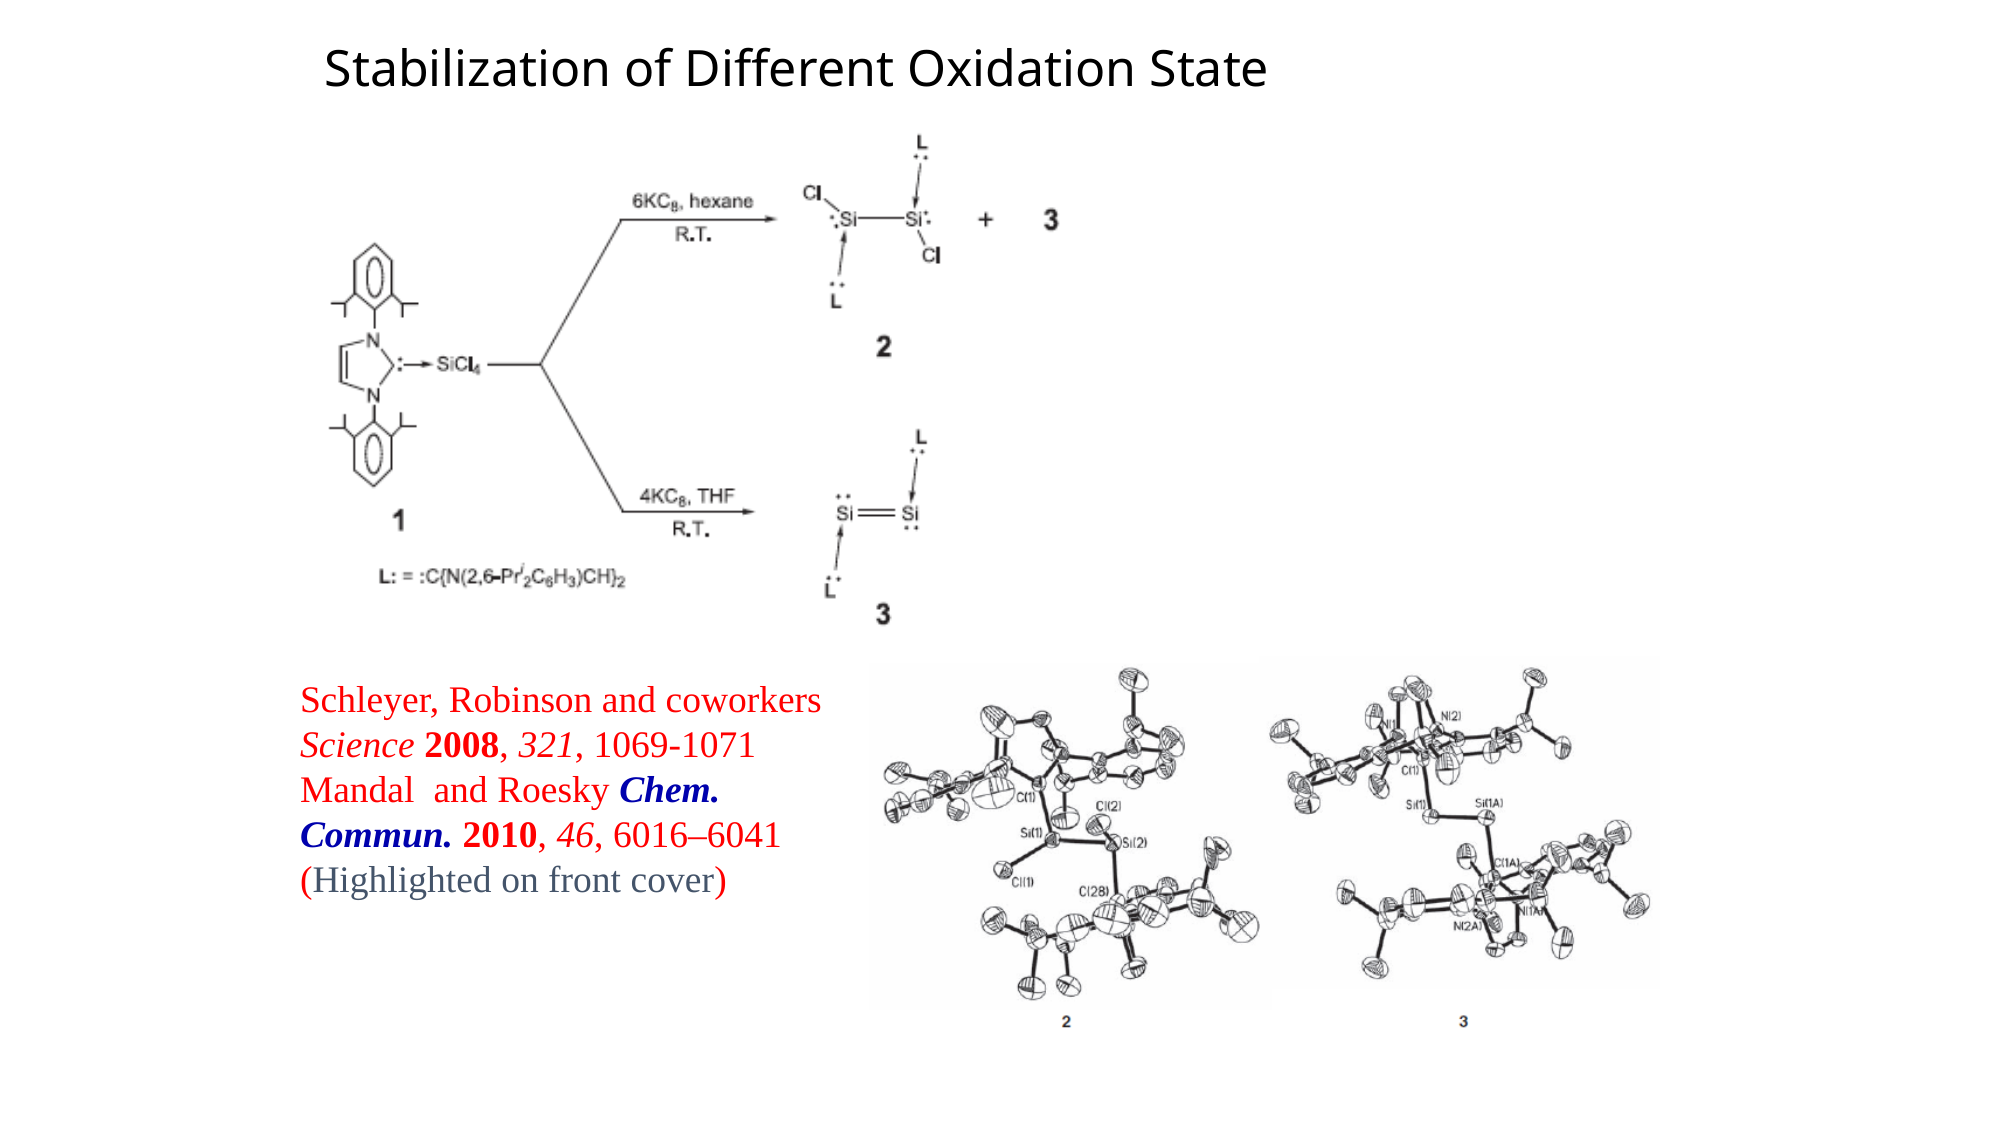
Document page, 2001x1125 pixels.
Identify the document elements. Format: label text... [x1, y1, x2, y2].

picture [859, 644, 1670, 1032]
text_box Schleyer, Robinson and coworkers Science 2008, 321, 1069-1071 Mandal and Roesky Chem. Commun. 2010, 46, 6016–6041 (Highlighted on front cover) [285, 667, 859, 908]
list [296, 117, 1106, 647]
title Stabilization of Different Oxidation State [296, 0, 1647, 141]
